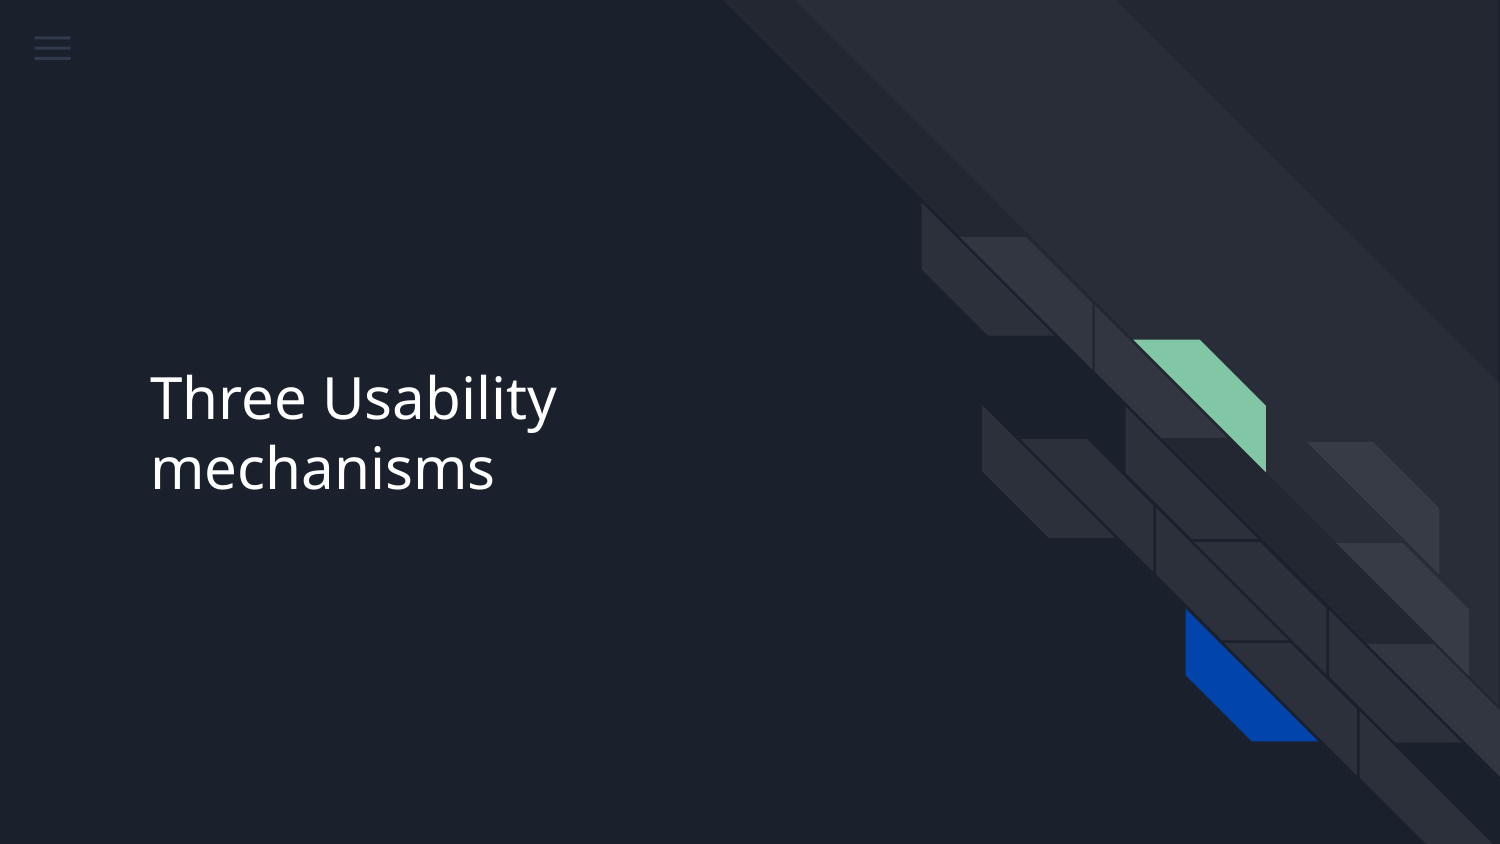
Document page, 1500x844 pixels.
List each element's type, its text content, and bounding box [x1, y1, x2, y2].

title Three Usability mechanisms [135, 142, 888, 720]
